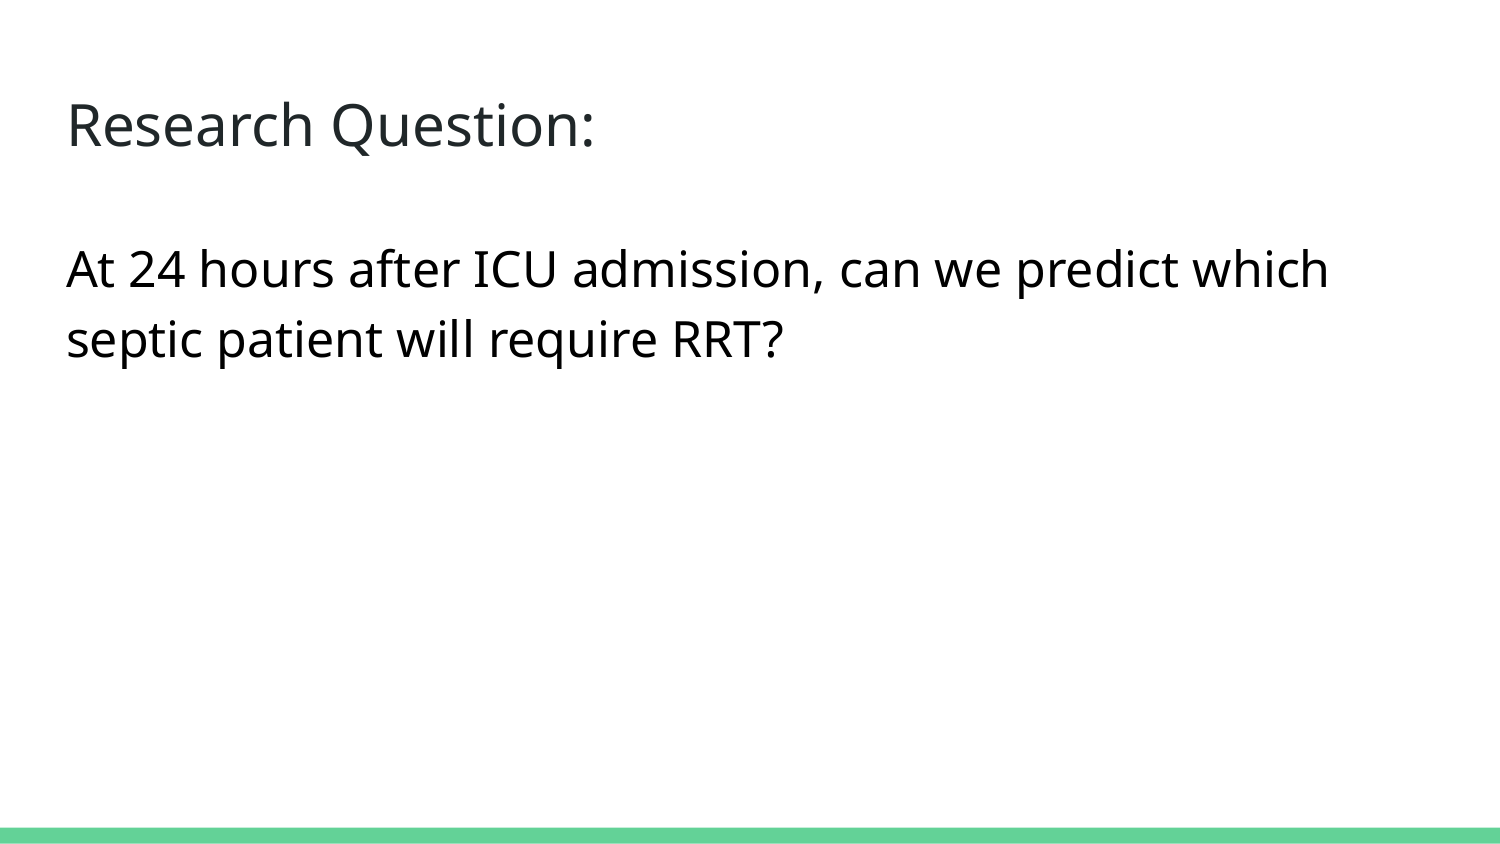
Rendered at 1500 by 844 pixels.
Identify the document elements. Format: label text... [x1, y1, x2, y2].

title Research Question: [51, 72, 1449, 167]
list At 24 hours after ICU admission, can we predict which septic patient will require RRT? [51, 189, 1449, 750]
